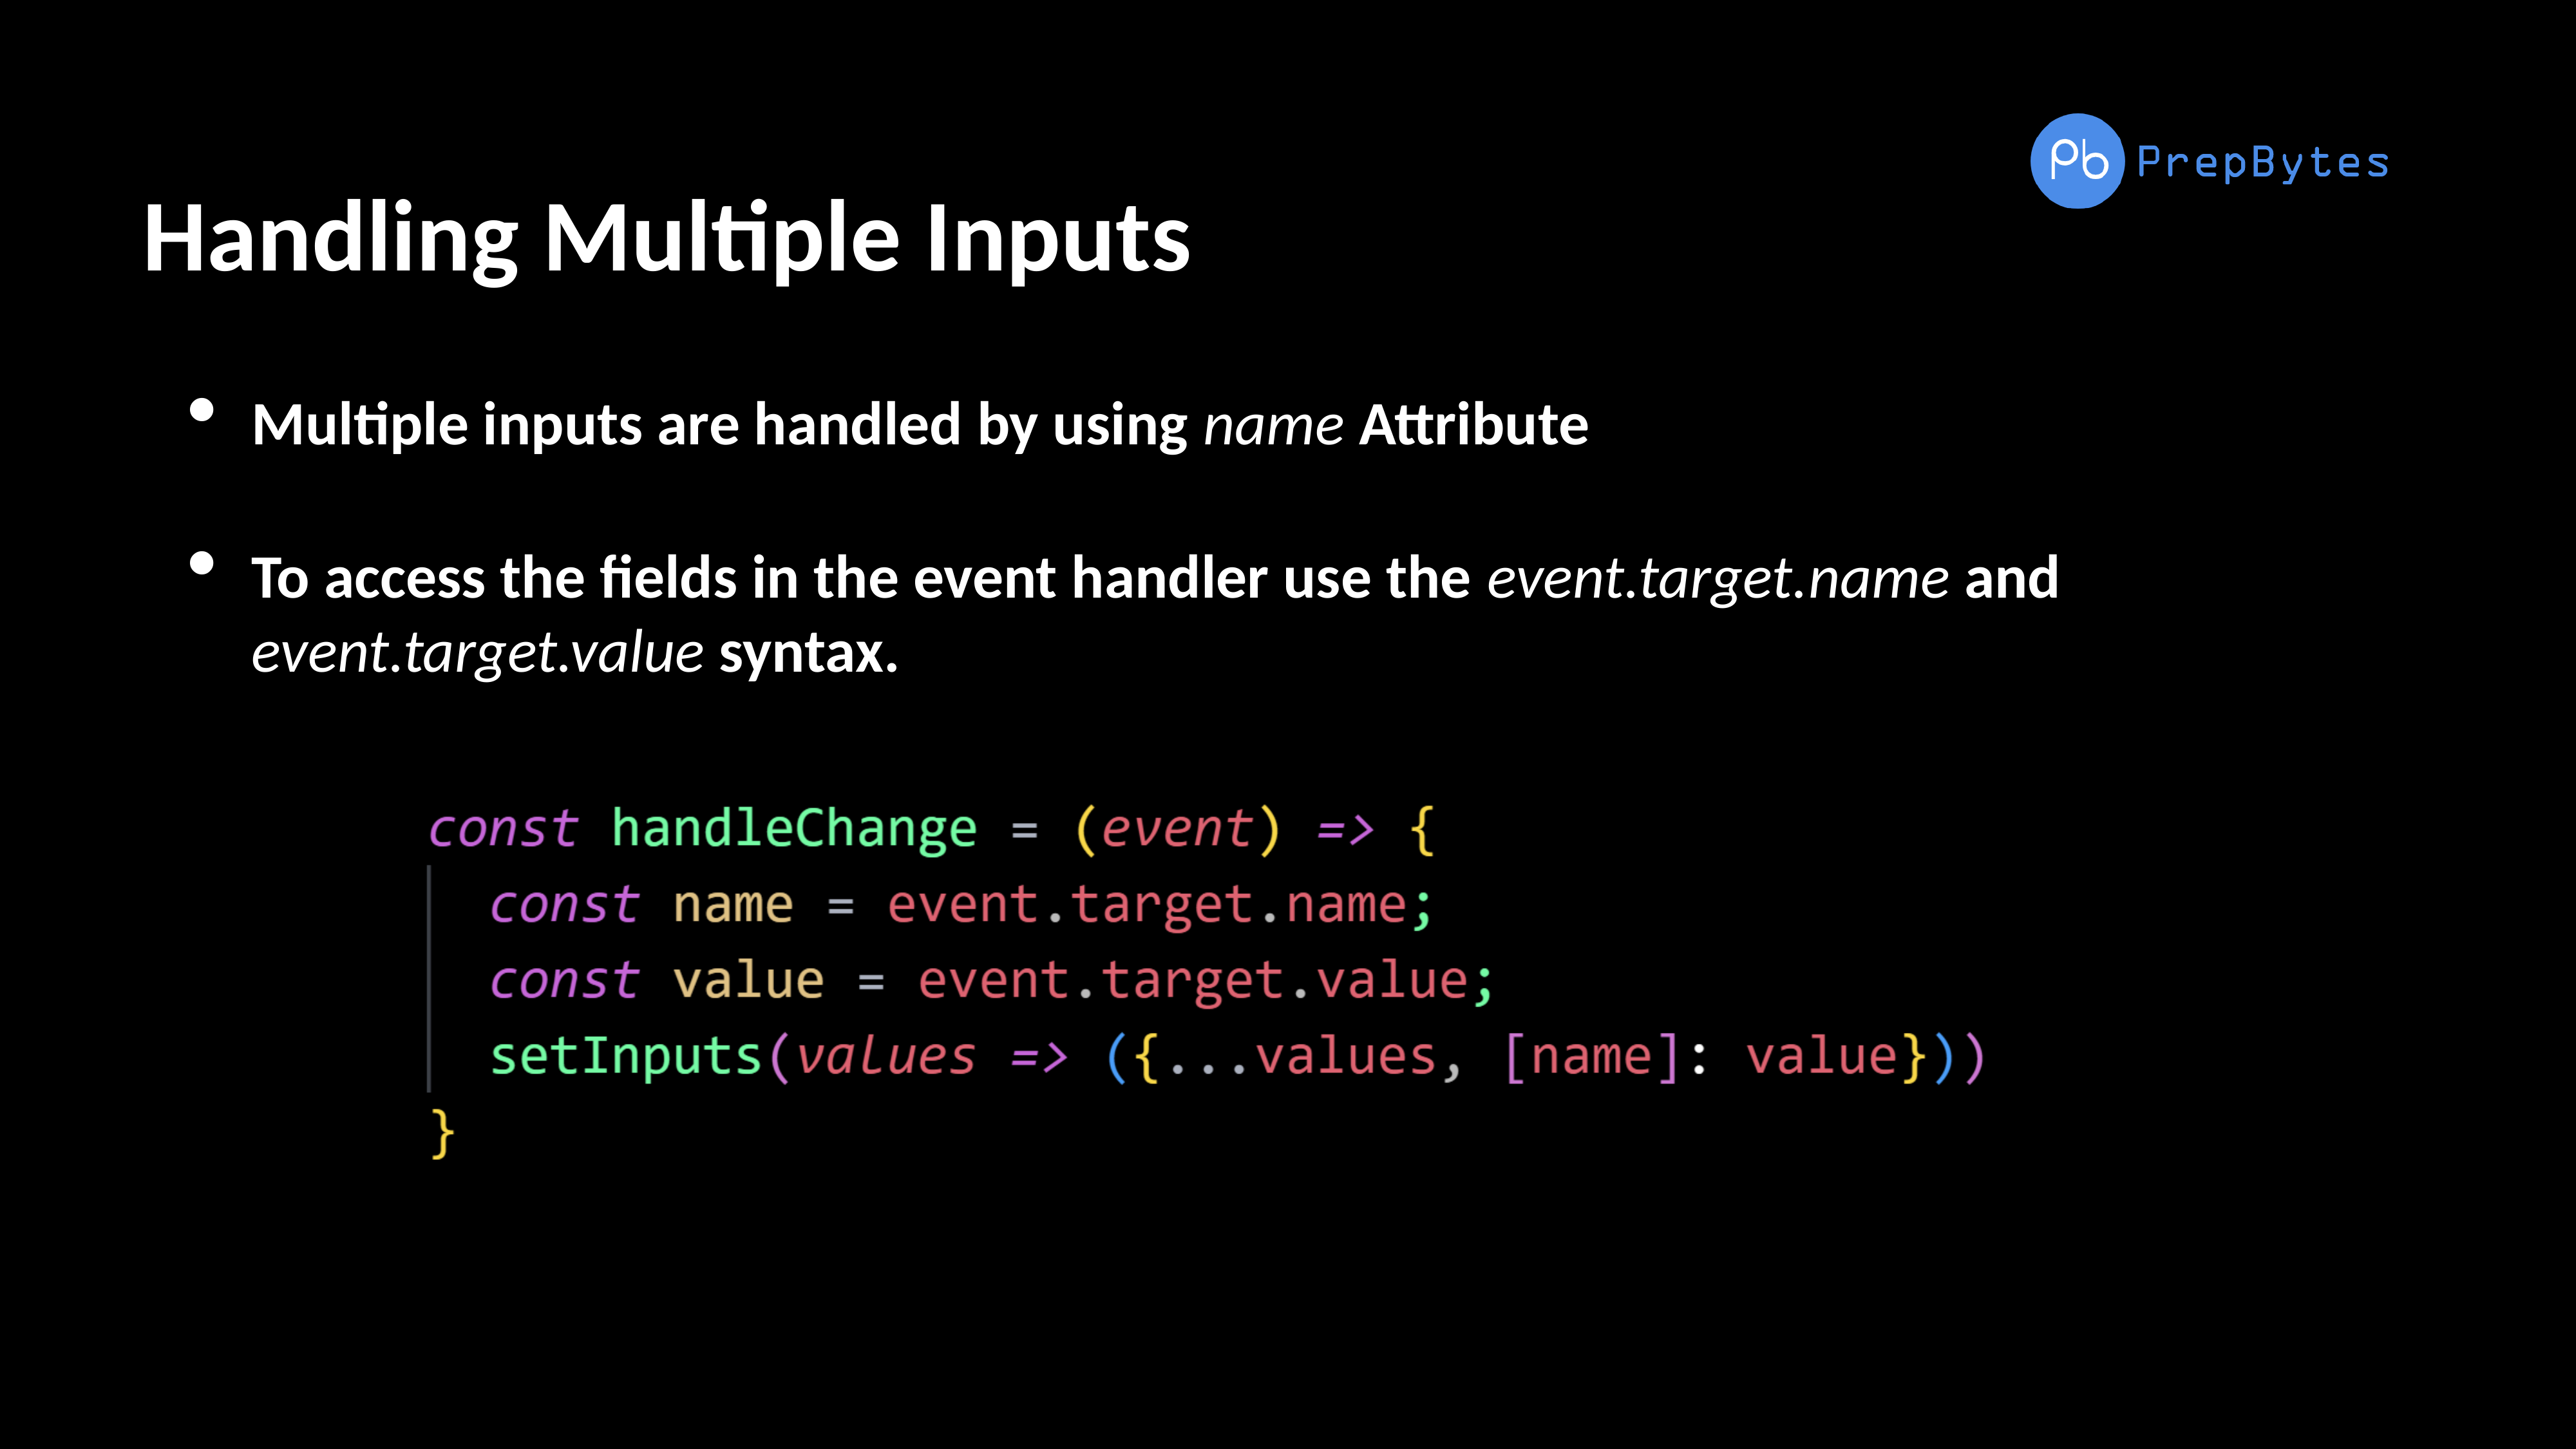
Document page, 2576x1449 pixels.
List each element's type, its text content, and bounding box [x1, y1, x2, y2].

picture [2031, 113, 2393, 209]
list Multiple inputs are handled by using name Attribute To access the fields in the event handler use the event.target.name and event.target.value syntax. [179, 375, 2474, 1449]
picture [361, 774, 2215, 1336]
title Handling Multiple Inputs [135, 149, 1656, 311]
